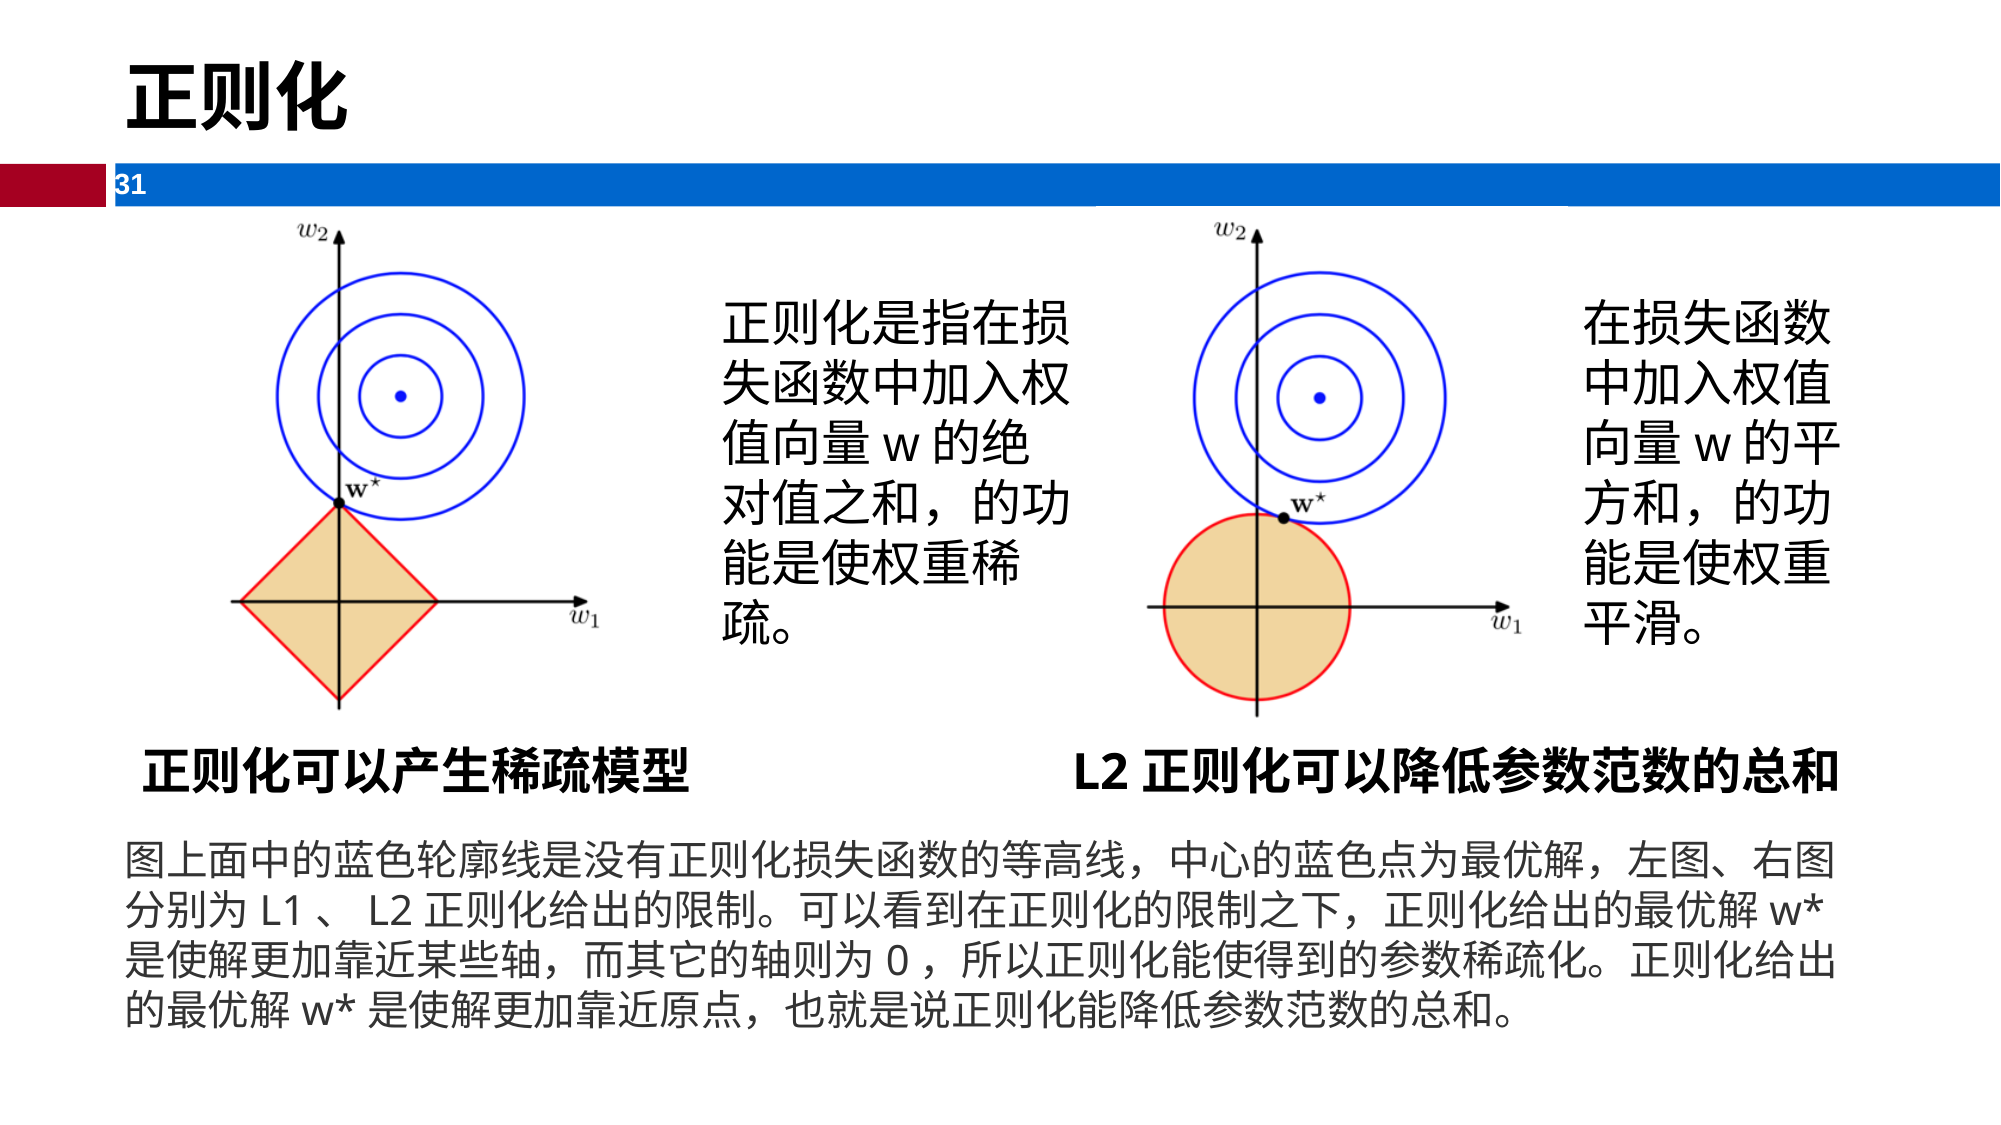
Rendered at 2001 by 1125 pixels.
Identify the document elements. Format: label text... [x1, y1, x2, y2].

title 正则化 [109, 38, 2000, 150]
picture [1095, 206, 1569, 750]
picture [205, 219, 627, 727]
text_box L2正则化可以降低参数范数的总和 [1057, 701, 1891, 807]
